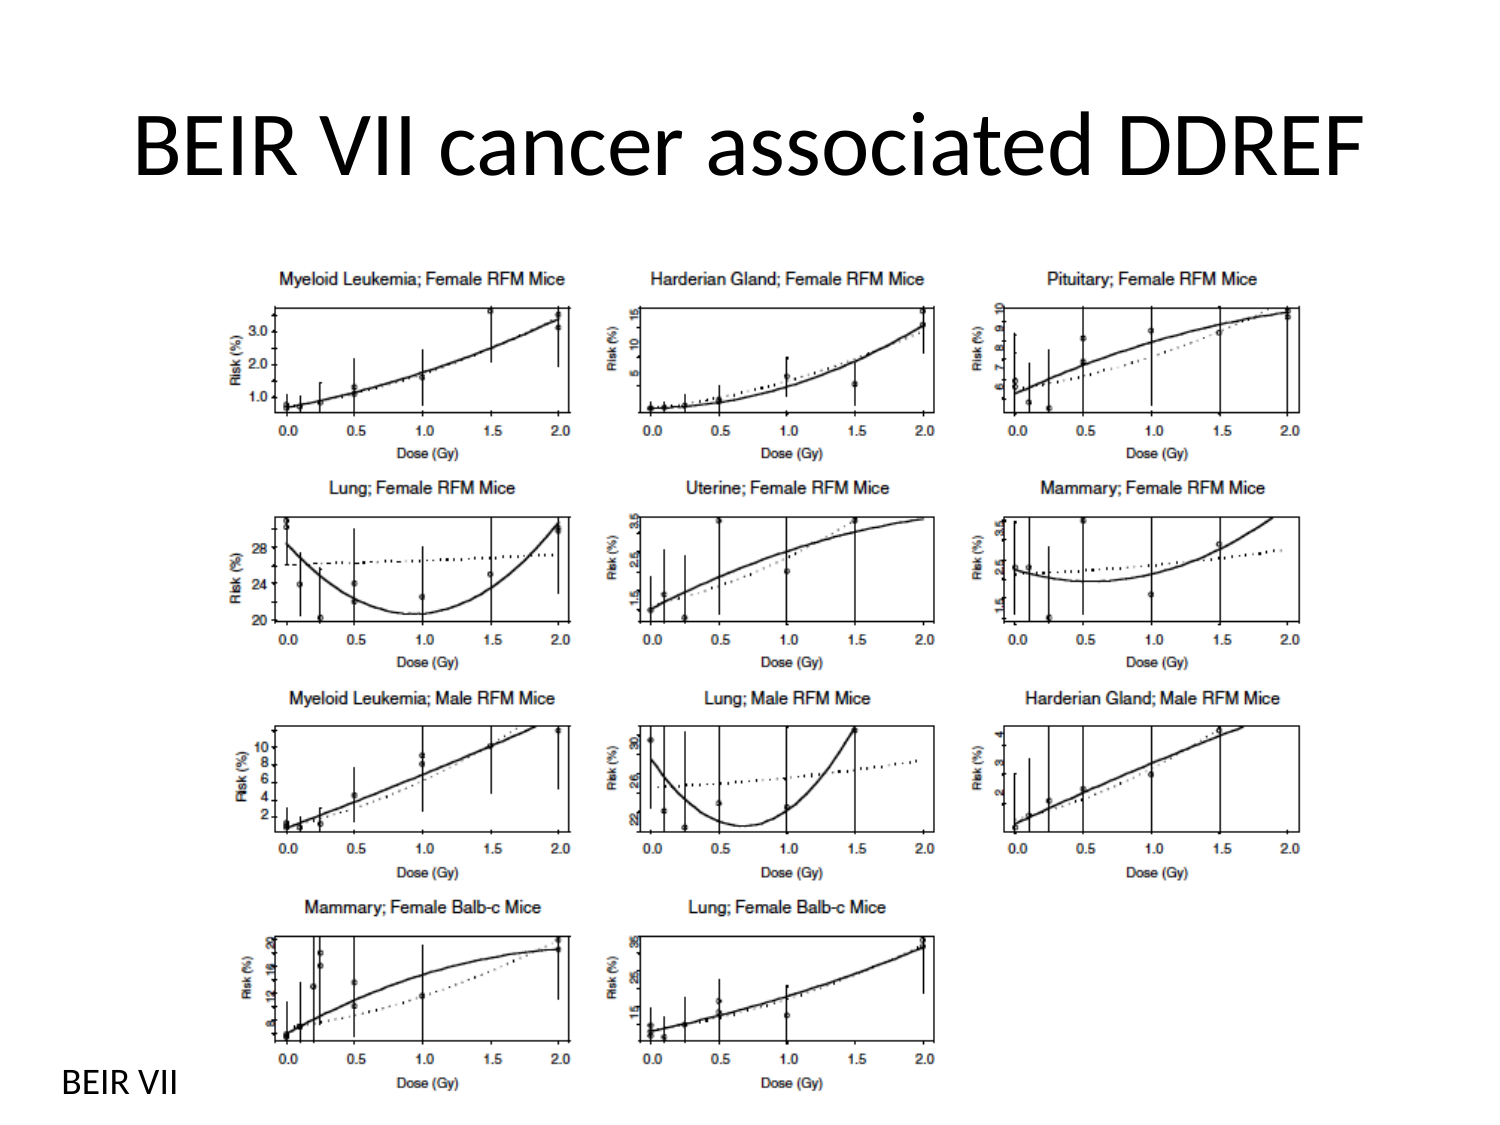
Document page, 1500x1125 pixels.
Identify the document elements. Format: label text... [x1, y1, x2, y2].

title BEIR VII cancer associated DDREF [75, 45, 1425, 233]
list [140, 245, 1337, 1109]
text_box BEIR VII [46, 1049, 135, 1110]
